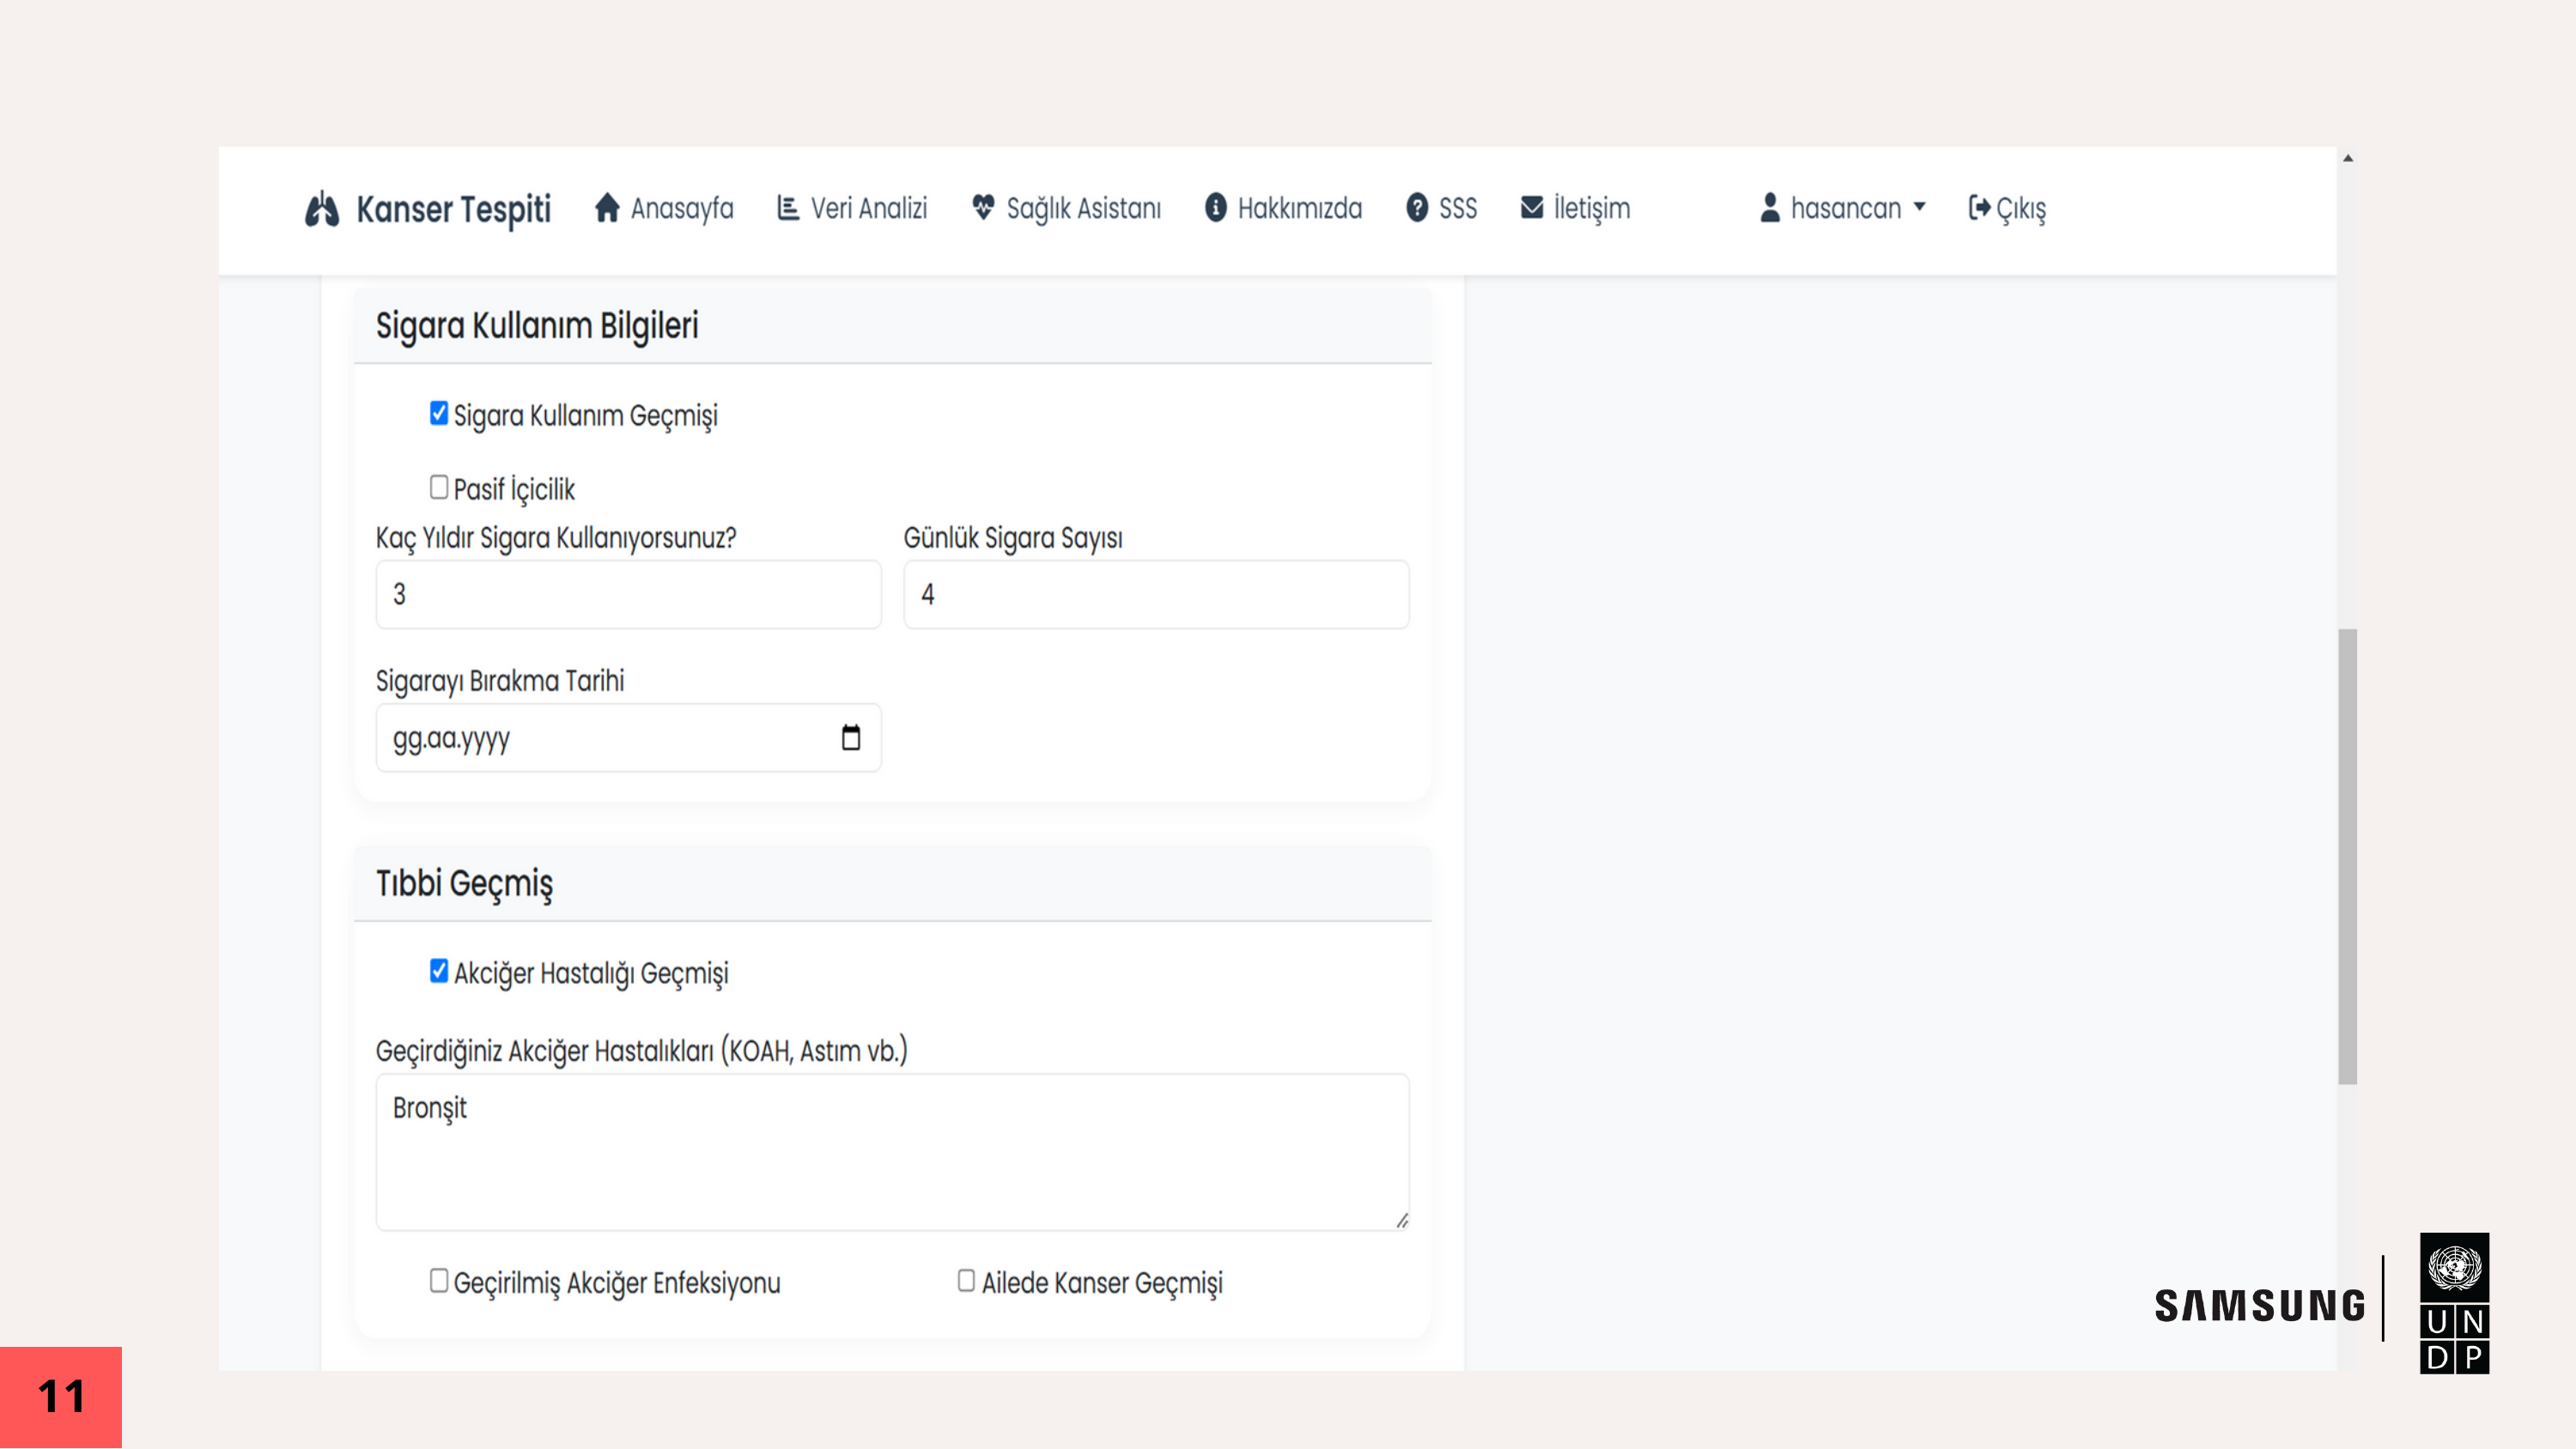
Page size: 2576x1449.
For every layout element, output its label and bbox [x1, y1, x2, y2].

text_box [2374, 1233, 2490, 1374]
text_box [218, 147, 2358, 1371]
text_box [2153, 1264, 2374, 1330]
text_box [0, 1346, 122, 1449]
